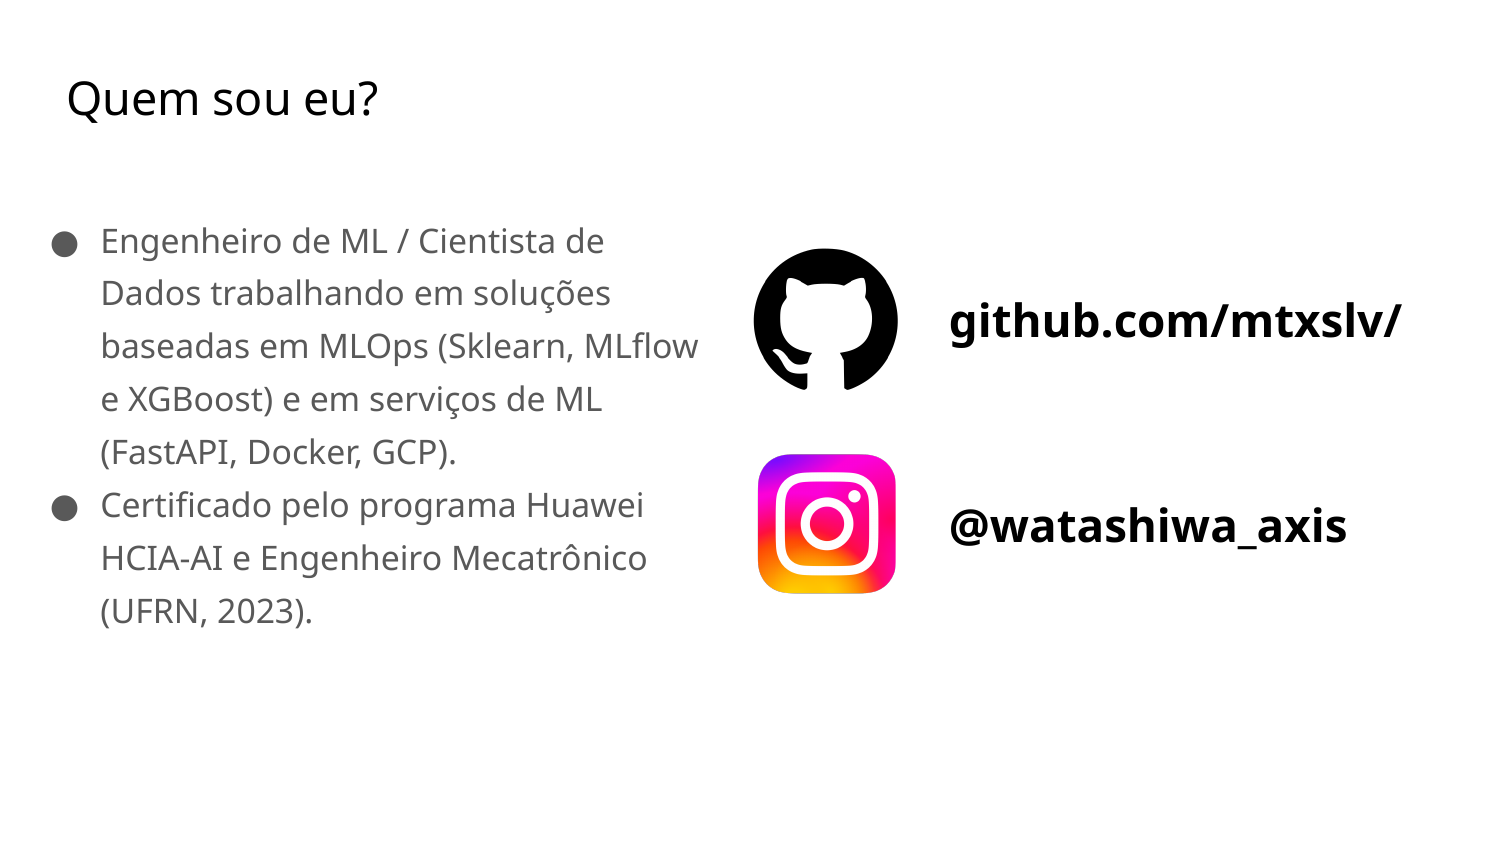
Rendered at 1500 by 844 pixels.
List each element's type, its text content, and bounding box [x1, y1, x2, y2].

picture [754, 448, 896, 601]
picture [749, 243, 902, 396]
text_box github.com/mtxslv/ [933, 276, 1444, 362]
title Quem sou eu? [51, 51, 539, 145]
text_box @watashiwa_axis [934, 481, 1373, 567]
list Engenheiro de ML / Cientista de Dados trabalhando em soluções baseadas em MLOps (Sklearn, MLflow e XGBoost) e em serviços de ML (FastAPI, Docker, GCP). Certificado pelo programa Huawei HCIA-AI e Engenheiro Mecatrônico (UFRN, 2023). [18, 195, 717, 649]
